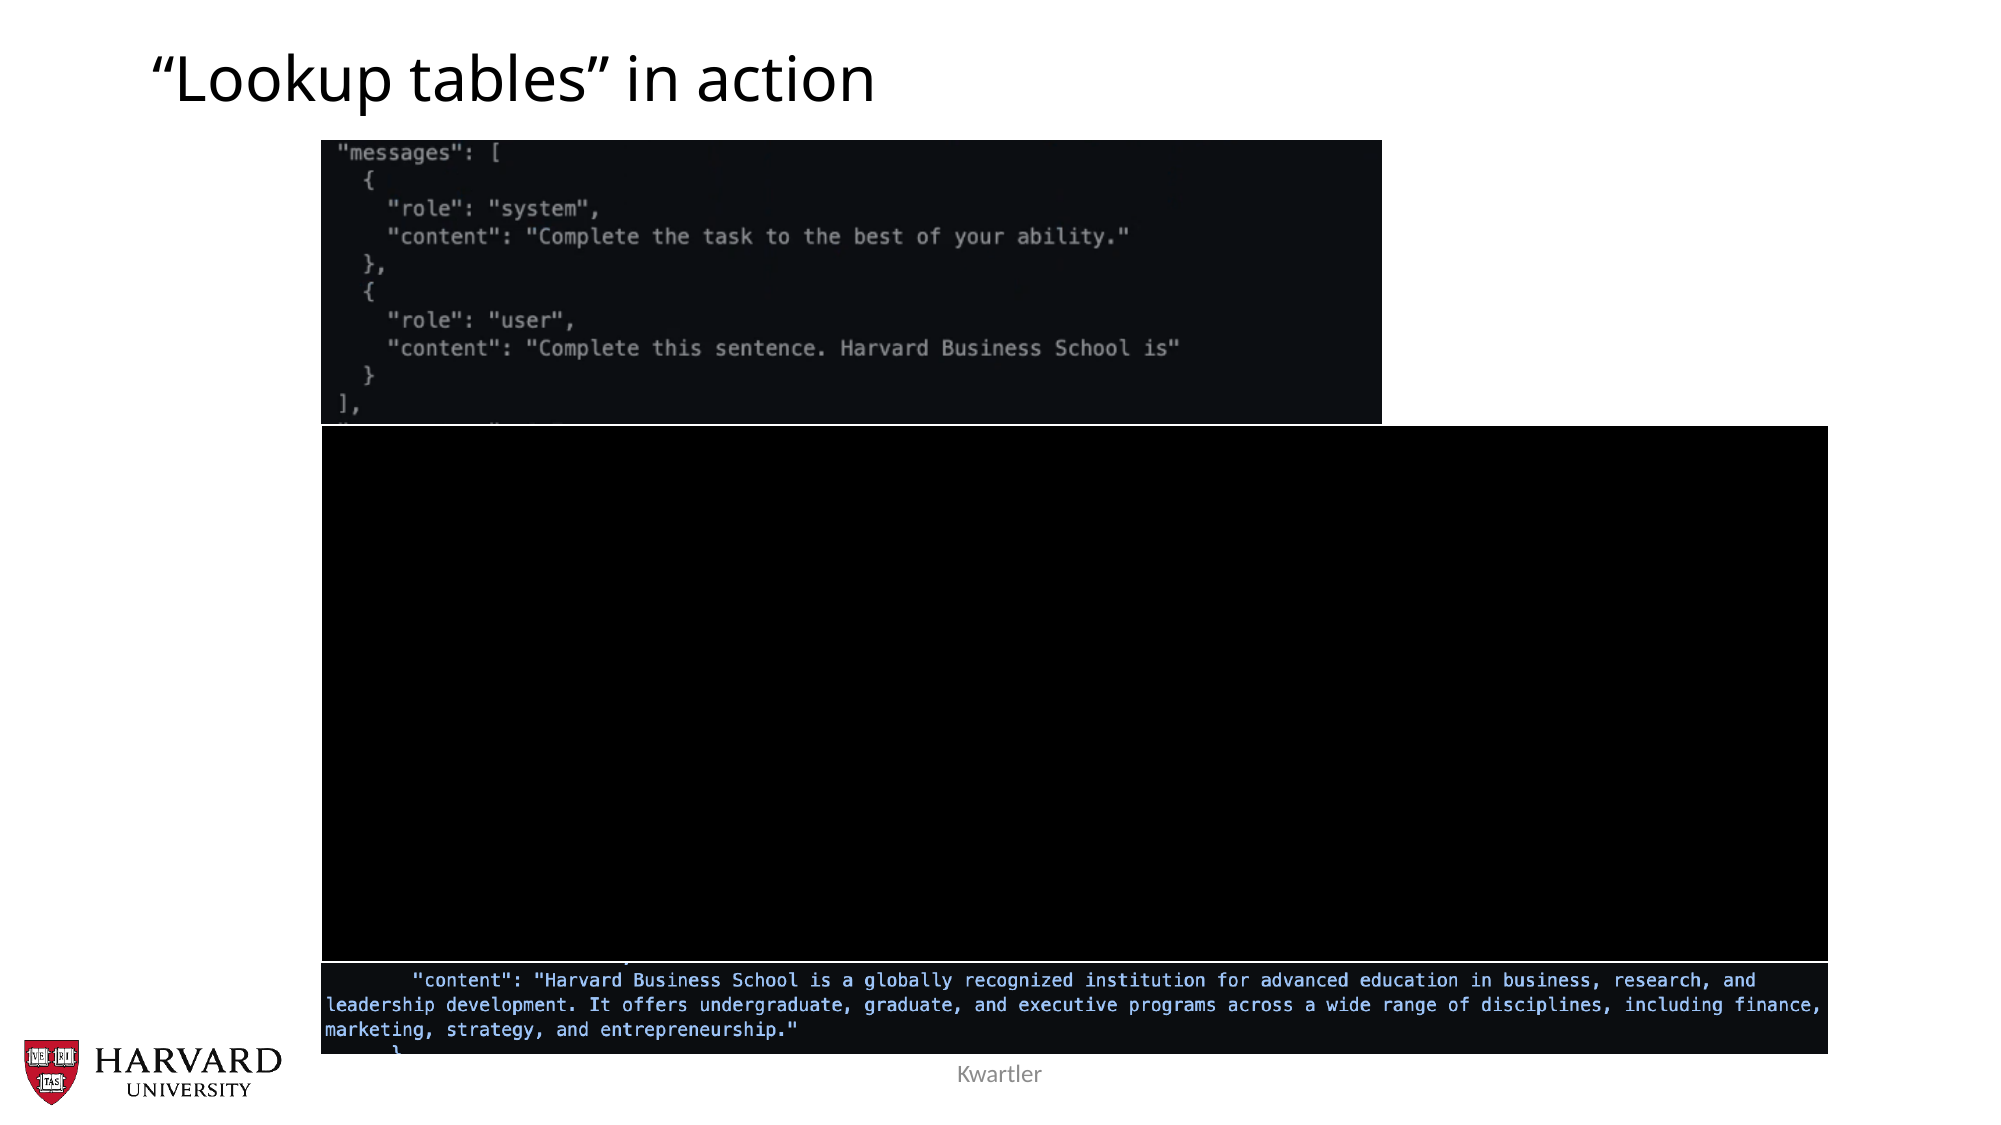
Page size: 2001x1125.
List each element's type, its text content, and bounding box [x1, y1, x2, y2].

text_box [321, 425, 1829, 962]
text_box Kwartler [662, 1054, 1338, 1103]
picture [321, 963, 1829, 1054]
picture [2, 1022, 303, 1123]
picture [321, 140, 1382, 424]
title “Lookup tables” in action [137, 23, 1863, 140]
